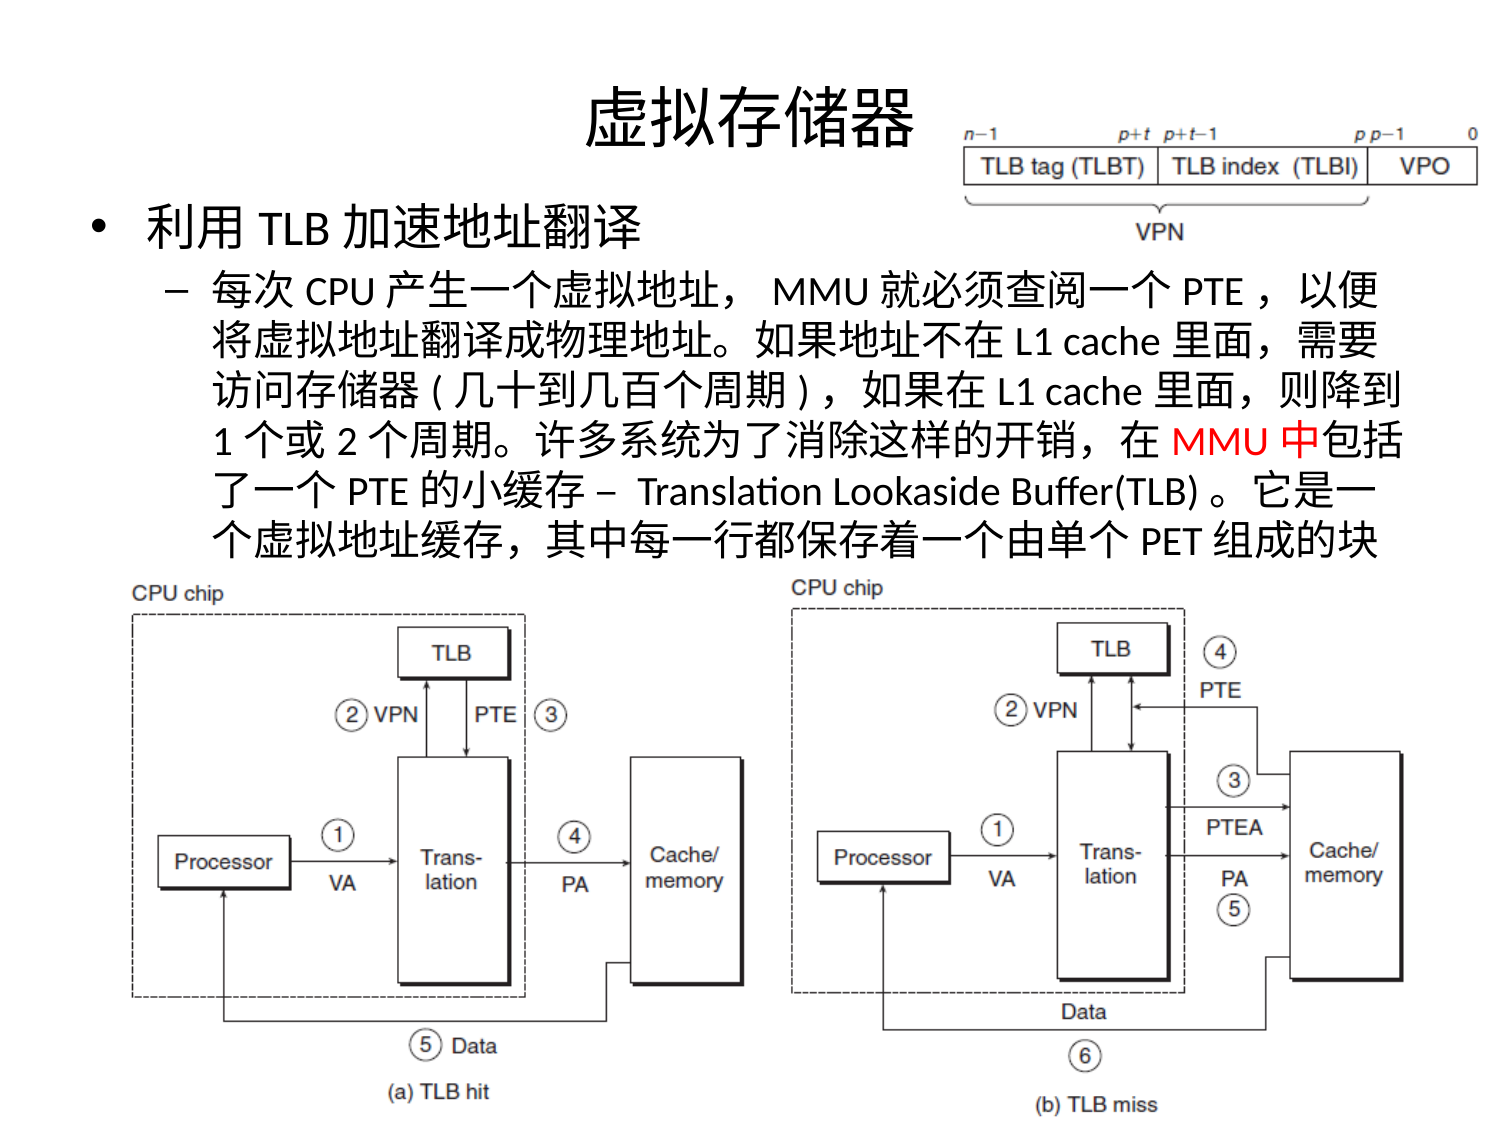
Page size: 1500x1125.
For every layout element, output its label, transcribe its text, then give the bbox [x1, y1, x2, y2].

picture [112, 571, 1418, 1125]
list 利用TLB加速地址翻译 每次CPU产生一个虚拟地址，MMU就必须查阅一个PTE，以便将虚拟地址翻译成物理地址。如果地址不在L1 cache里面，需要访问存储器(几十到几百个周期)，如果在L1 cache里面，则降到1个或2个周期。许多系统为了消除这样的开销，在MMU中包括了一个PTE的小缓存 – Translation Lookaside Buffer(TLB)。它是一个虚拟地址缓存，其中每一行都保存着一个由单个PET组成的块 [75, 187, 1425, 1100]
title 虚拟存储器 [75, 45, 1425, 187]
picture [951, 112, 1500, 251]
